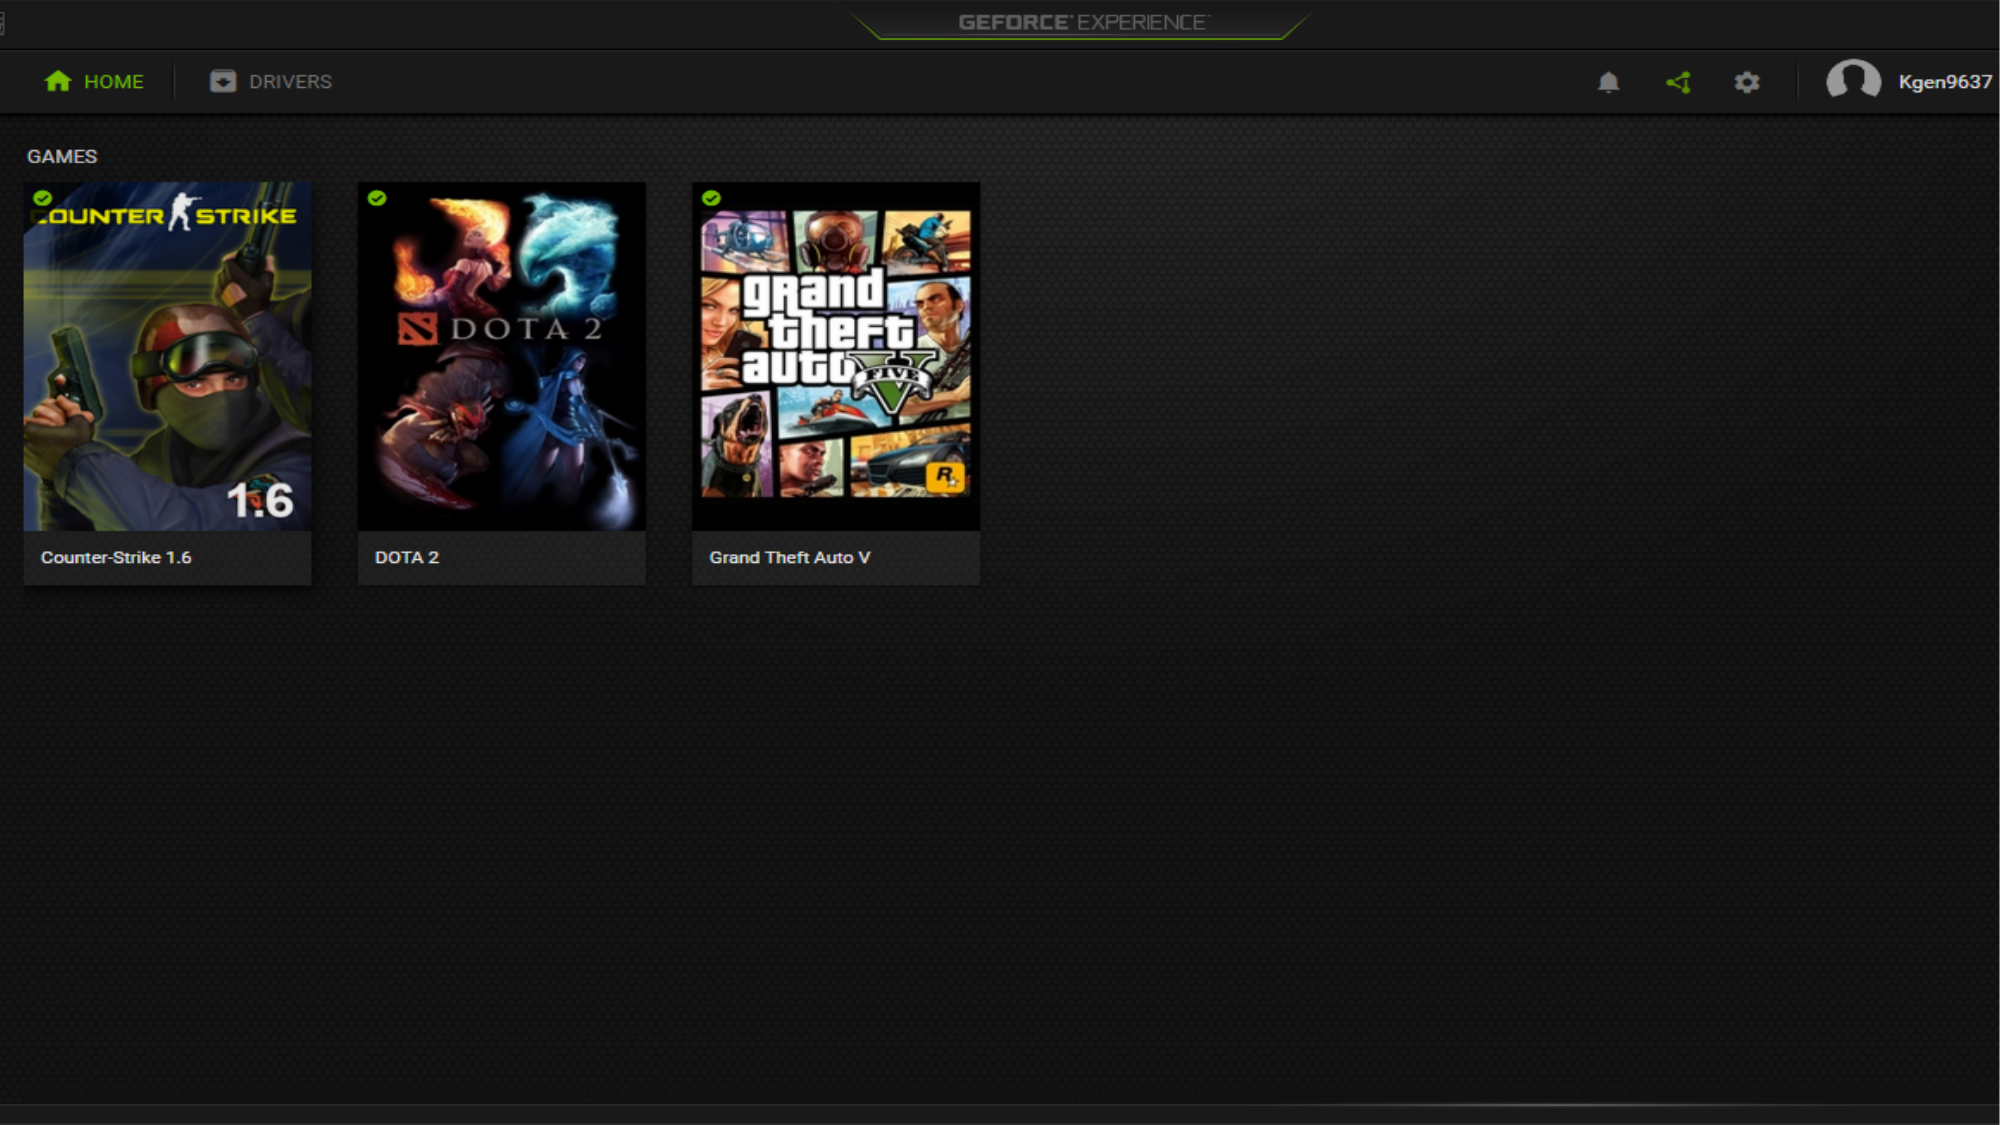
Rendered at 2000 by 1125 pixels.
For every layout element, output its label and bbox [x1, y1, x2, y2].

list [0, 1, 2000, 1122]
